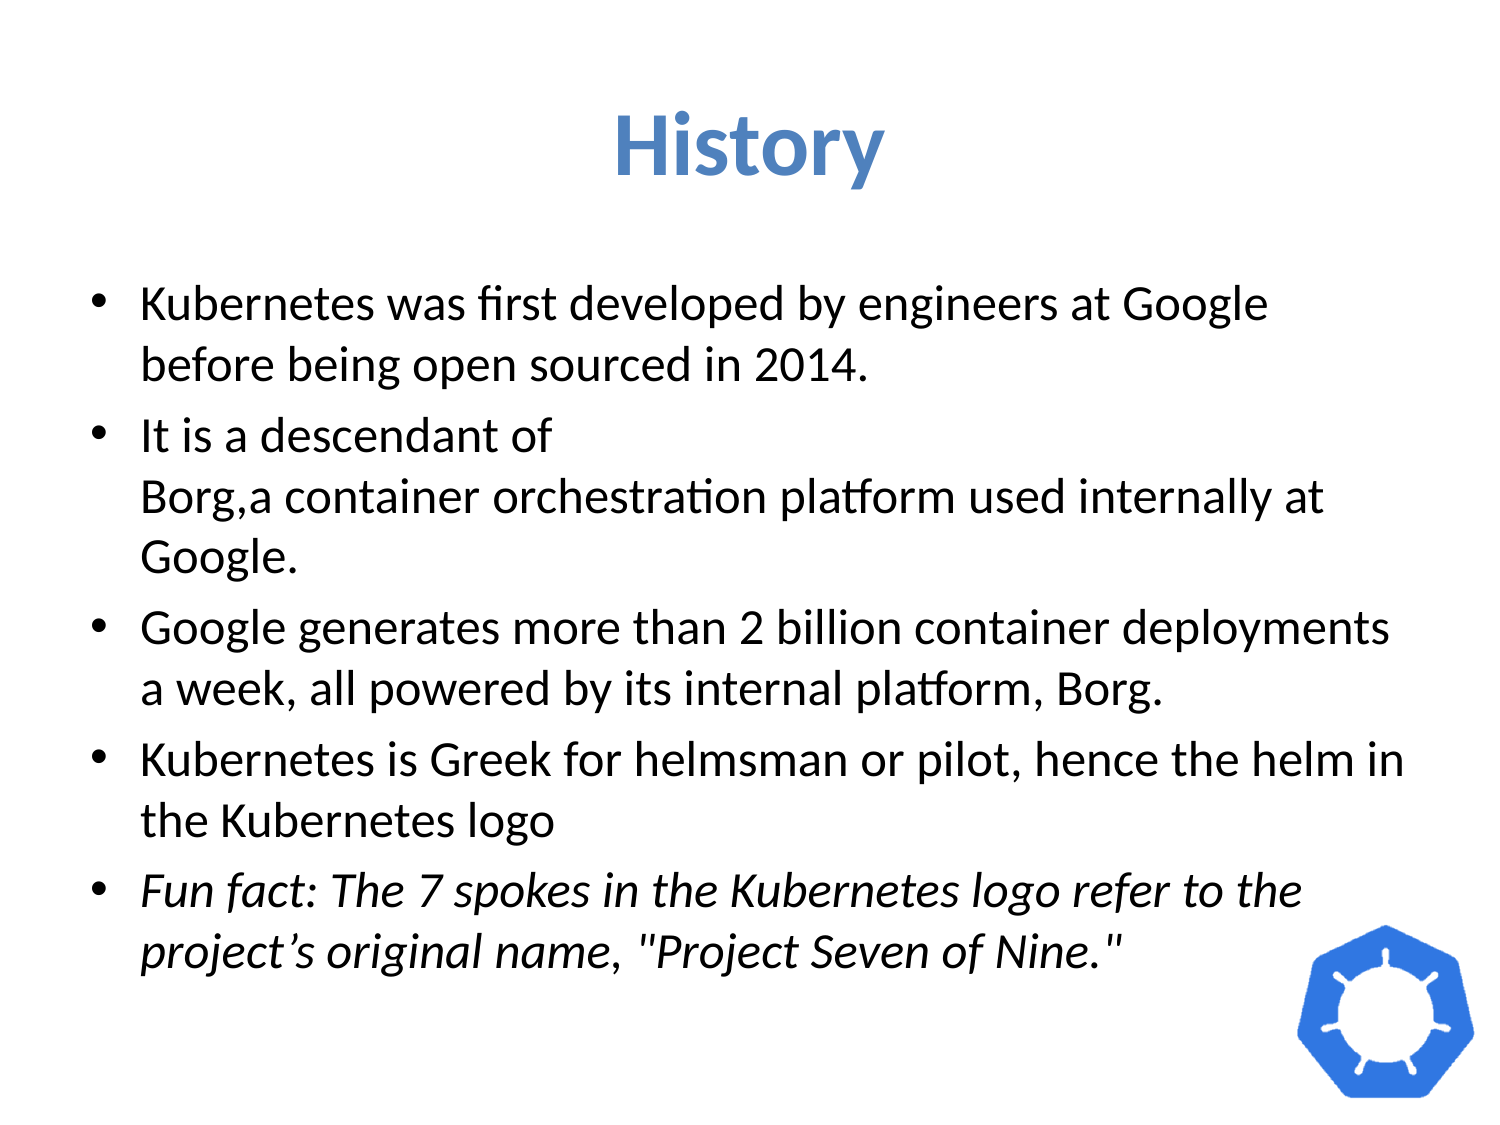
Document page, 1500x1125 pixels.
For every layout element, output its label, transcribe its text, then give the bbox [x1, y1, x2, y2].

list Kubernetes was first developed by engineers at Google before being open sourced in 2014. It is a descendant of Borg,a container orchestration platform used internally at Google. Google generates more than 2 billion container deployments a week, all powered by its internal platform, Borg. Kubernetes is Greek for helmsman or pilot, hence the helm in the Kubernetes logo Fun fact: The 7 spokes in the Kubernetes logo refer to the project’s original name, "Project Seven of Nine." [75, 262, 1425, 1005]
title History [75, 45, 1425, 233]
picture [1099, 899, 1500, 1125]
